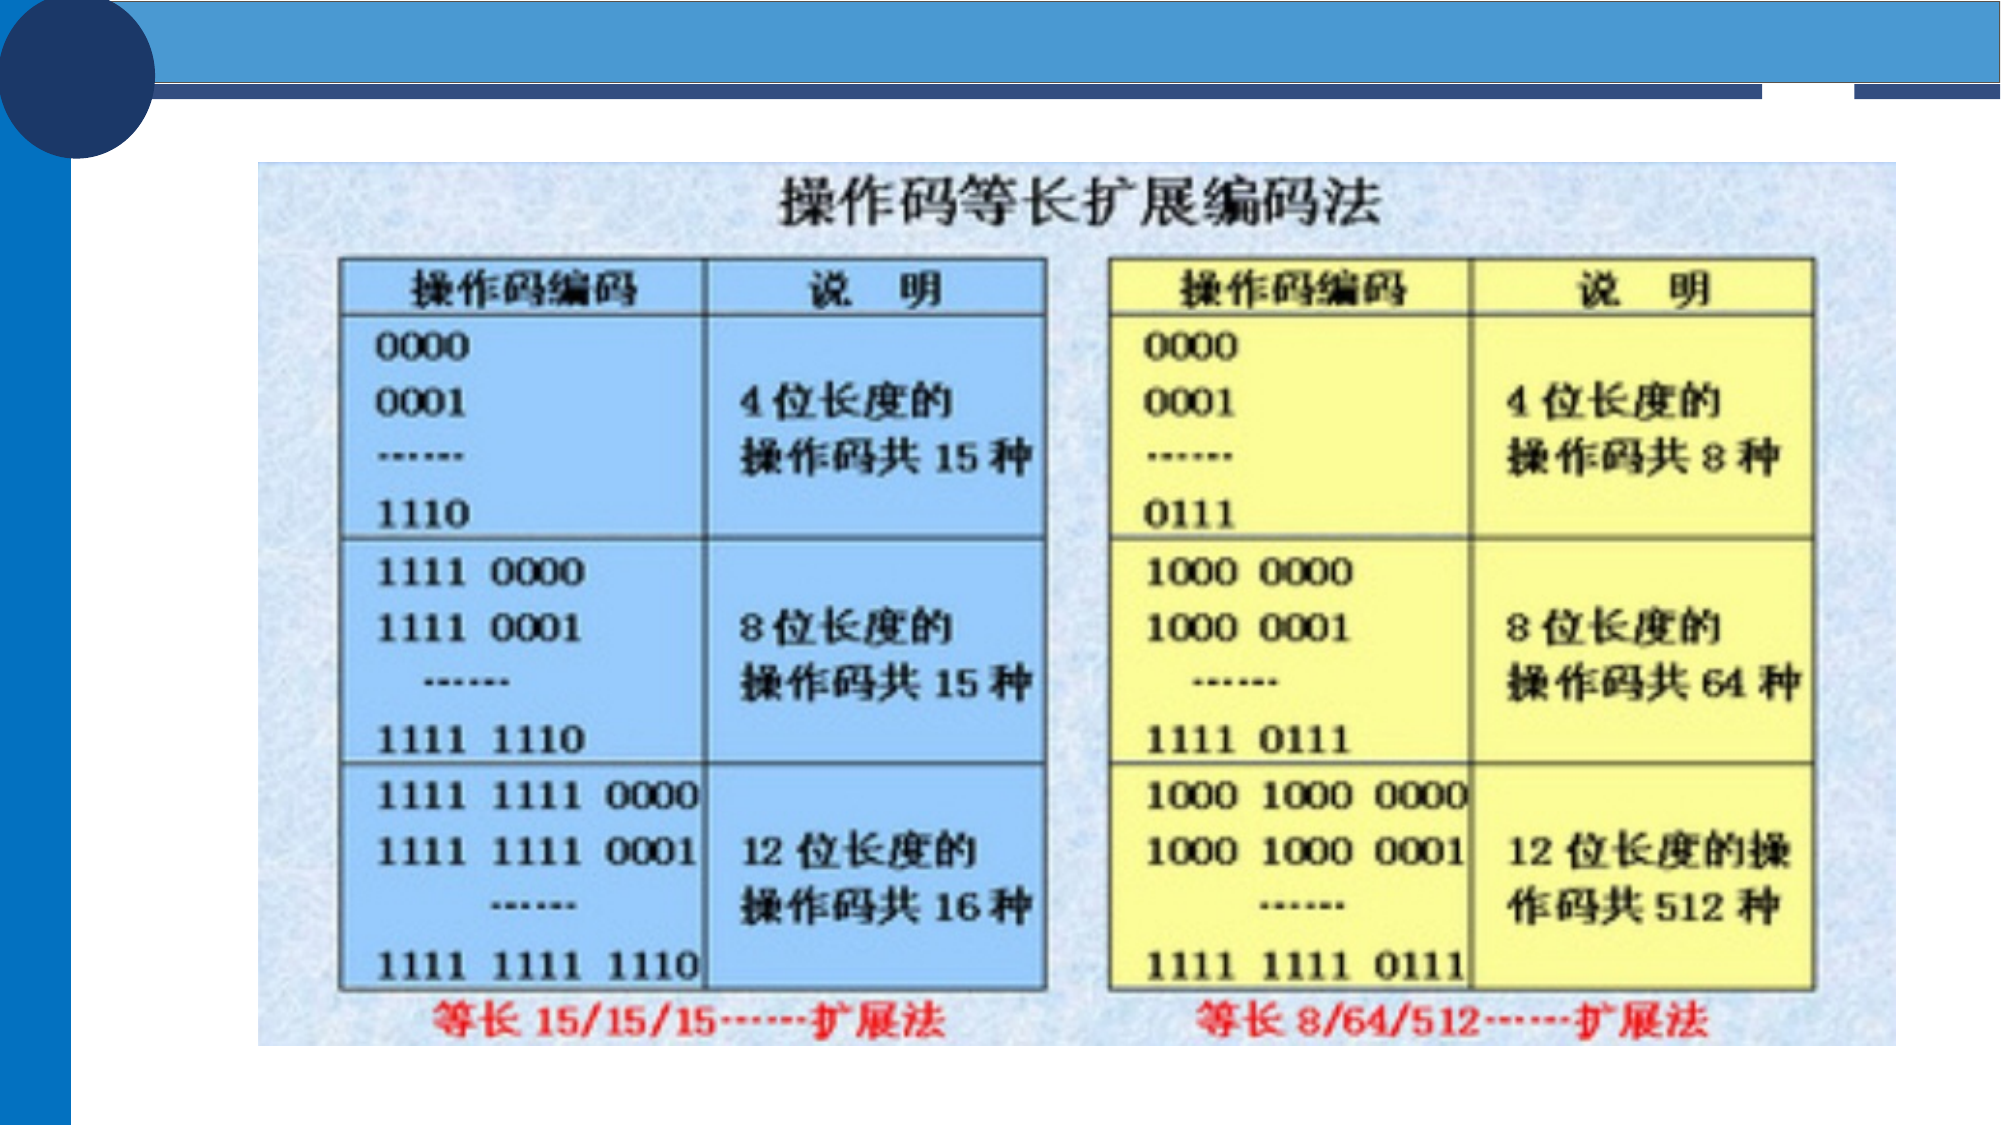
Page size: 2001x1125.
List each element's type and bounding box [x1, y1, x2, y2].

picture [257, 162, 1896, 1047]
